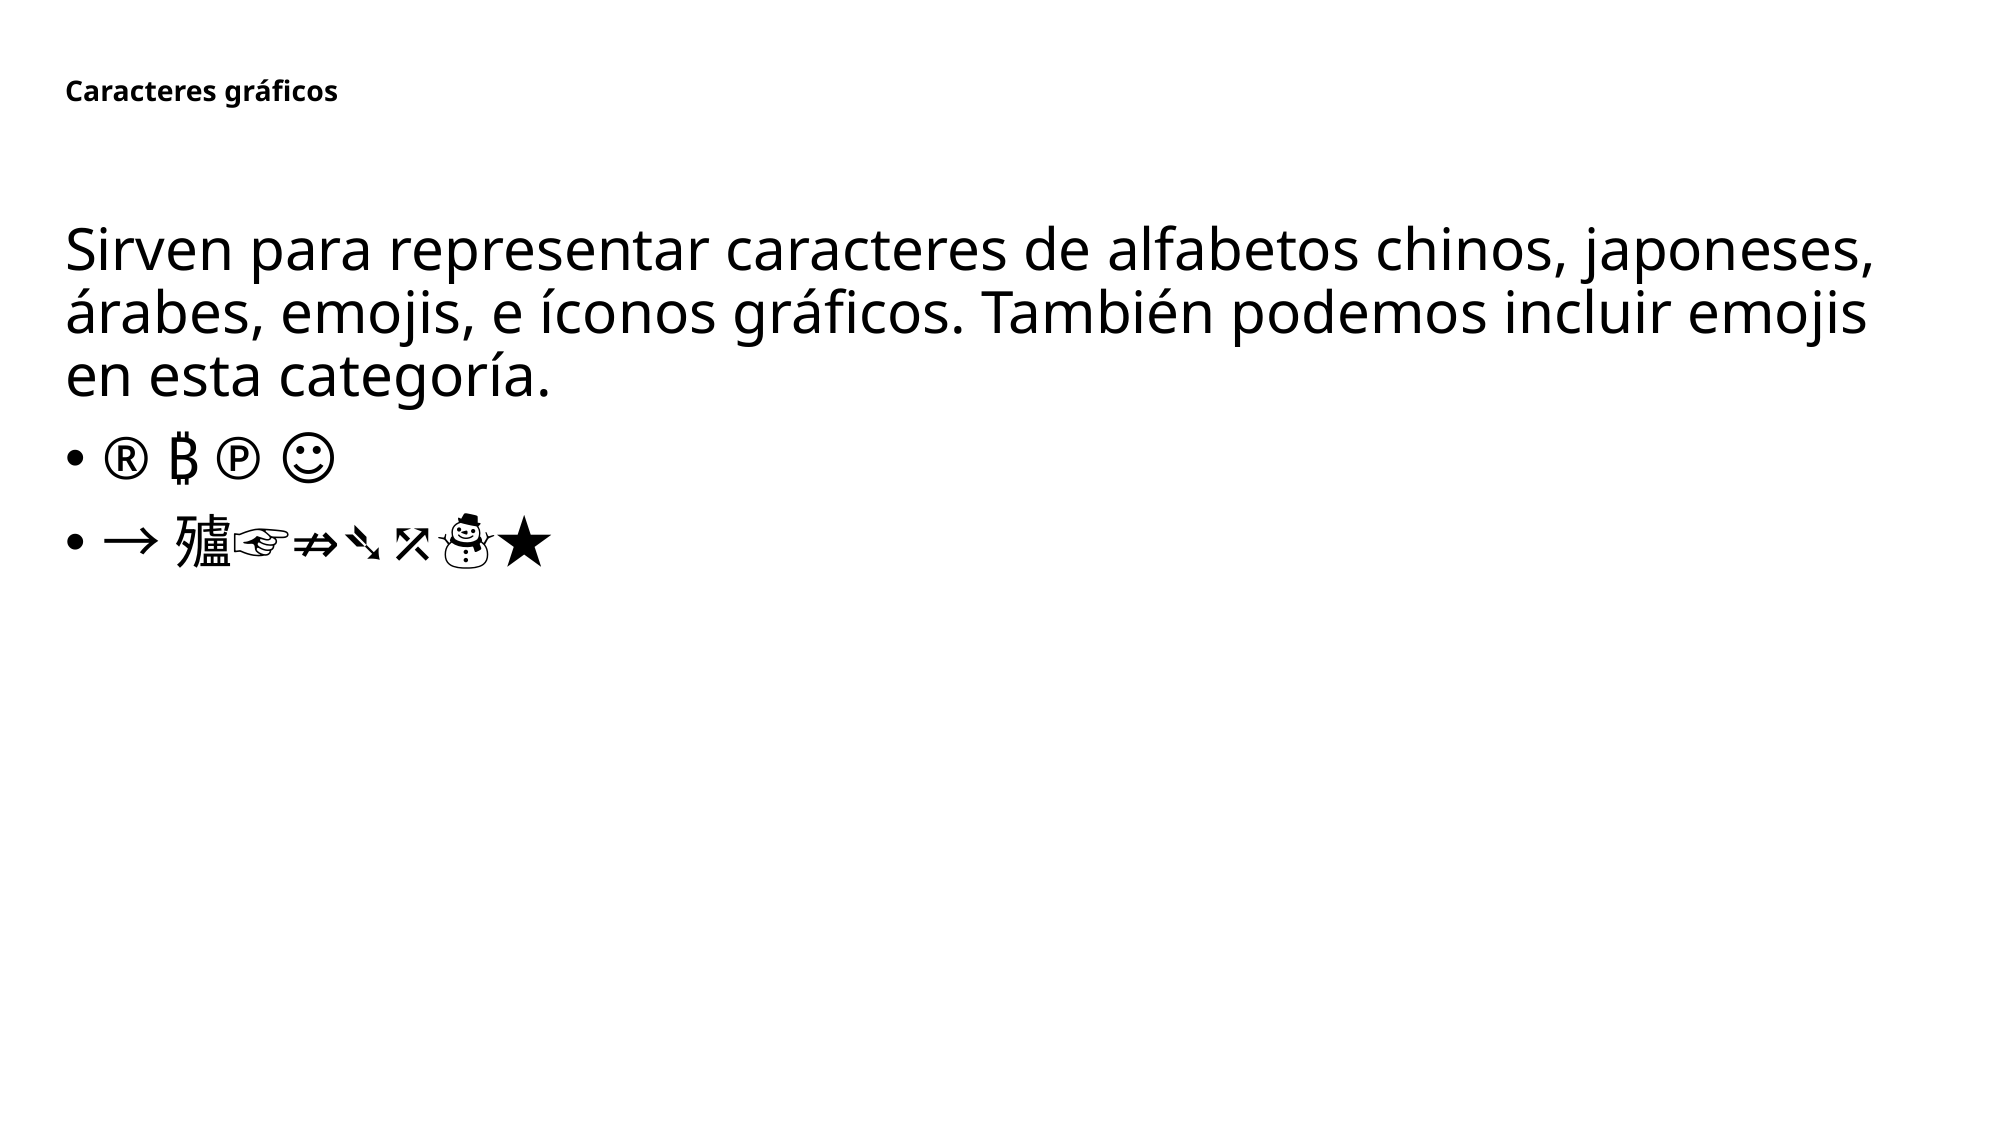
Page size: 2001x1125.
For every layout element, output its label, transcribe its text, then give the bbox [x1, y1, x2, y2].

title Caracteres gráficos [50, 37, 1950, 150]
list Sirven para representar caracteres de alfabetos chinos, japoneses, árabes, emojis, e íconos gráficos. También podemos incluir emojis en esta categoría. ® ₿ ℗ ☺ →㱺☞⇏➴⤱☃★ [50, 212, 1950, 1066]
